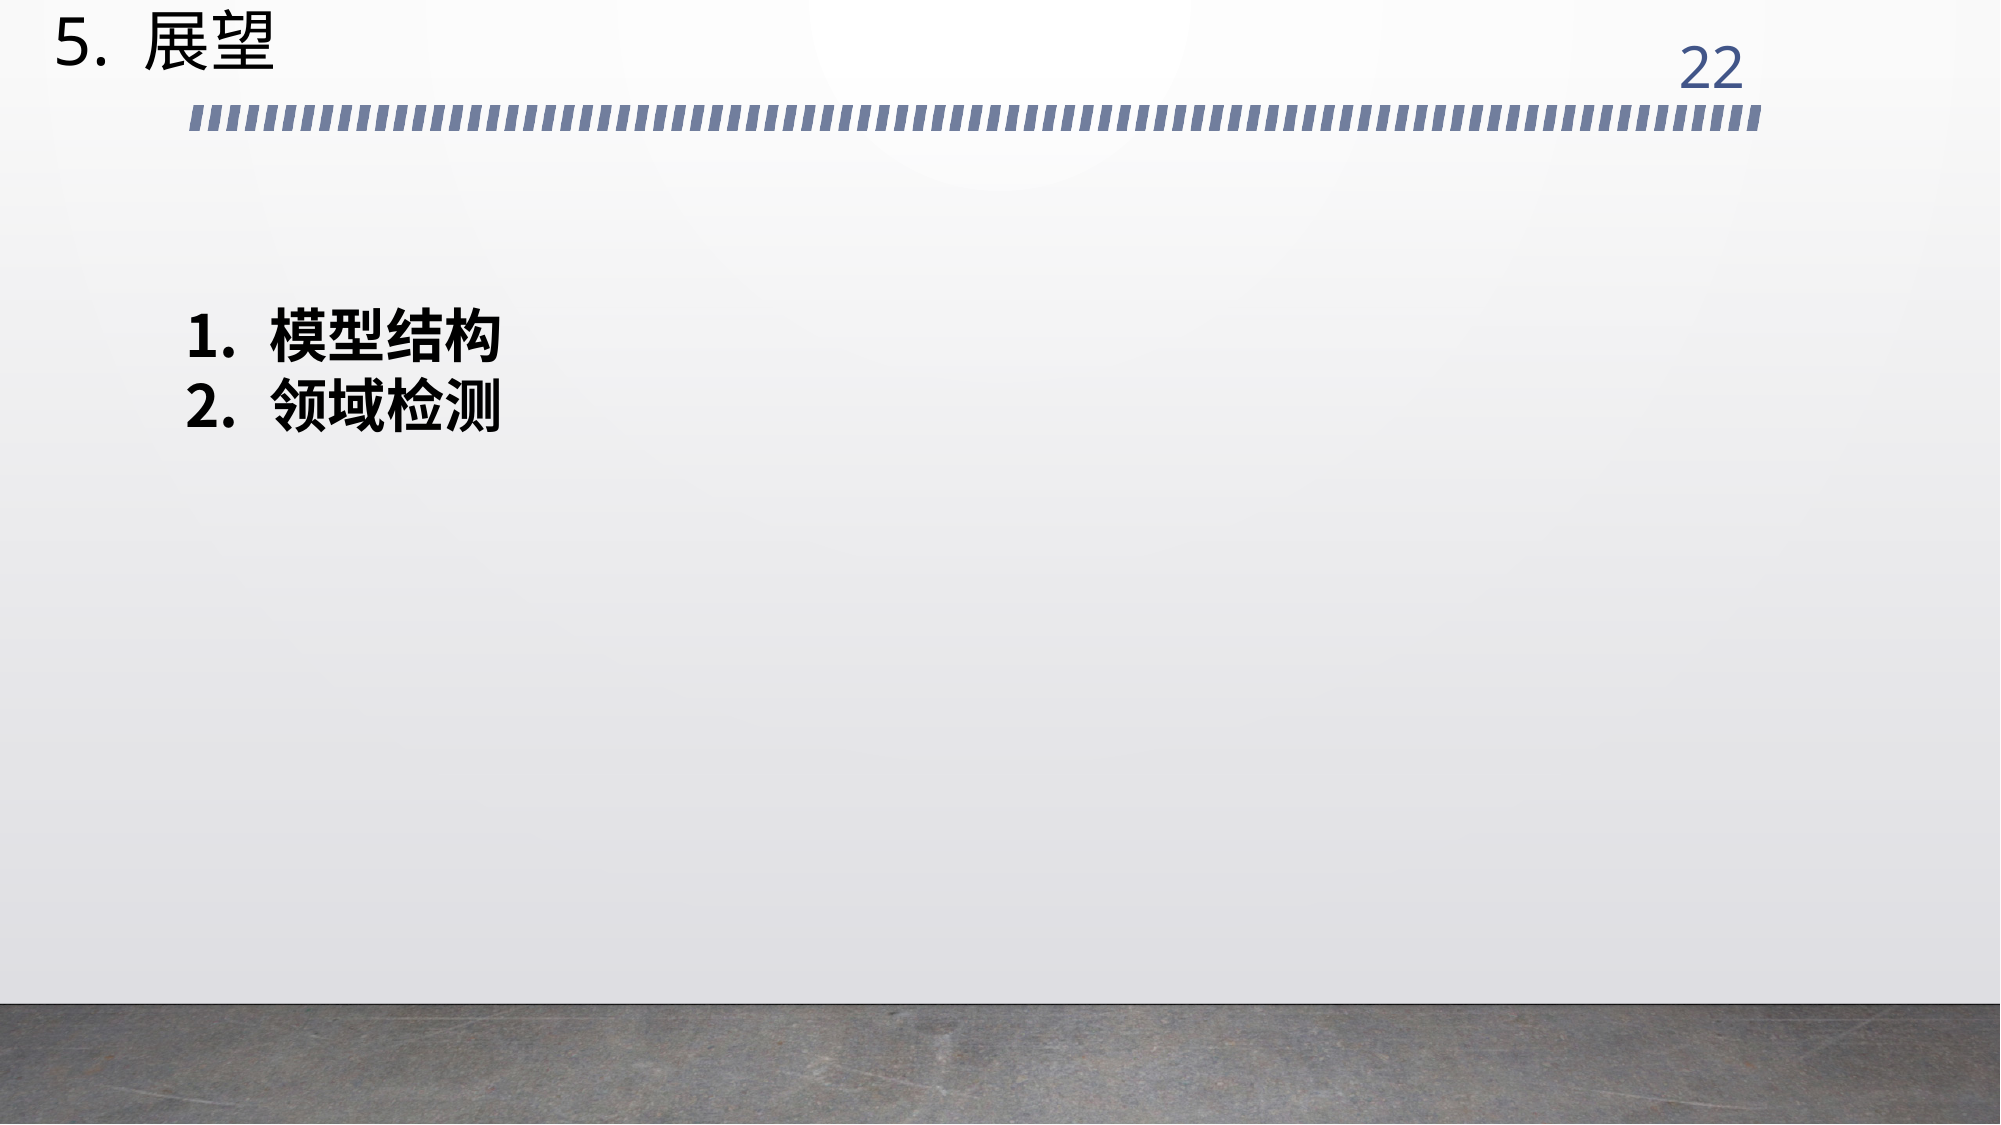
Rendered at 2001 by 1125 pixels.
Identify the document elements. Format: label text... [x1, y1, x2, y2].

slide_number 22 [1626, 22, 1760, 106]
text_box 模型结构 领域检测 [170, 291, 1989, 447]
picture [0, 1004, 2000, 1124]
title 5. 展望 [38, 0, 1821, 108]
